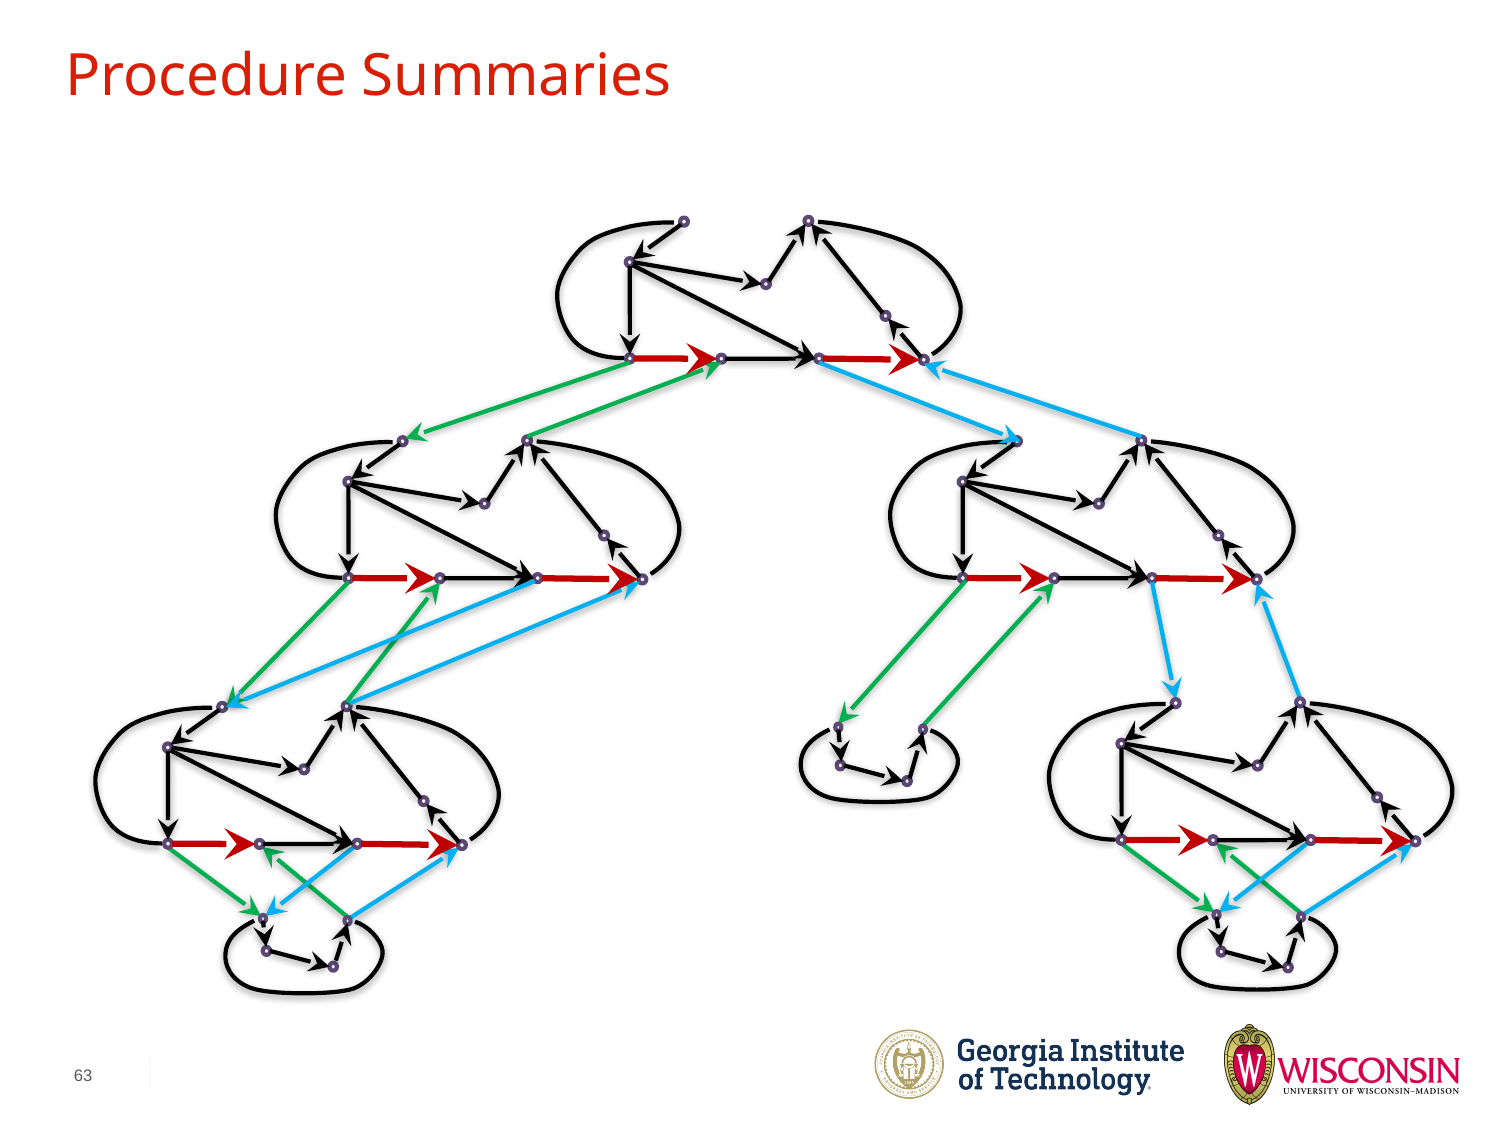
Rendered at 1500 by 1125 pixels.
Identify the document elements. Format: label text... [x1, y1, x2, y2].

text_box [800, 723, 959, 803]
text_box Call add [259, 925, 350, 972]
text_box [923, 363, 1142, 437]
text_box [1178, 910, 1337, 990]
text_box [843, 765, 904, 782]
text_box [1174, 580, 1254, 584]
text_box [95, 701, 500, 850]
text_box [1218, 855, 1298, 909]
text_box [167, 859, 257, 917]
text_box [838, 730, 842, 762]
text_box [1287, 920, 1302, 964]
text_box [1048, 698, 1453, 846]
picture [862, 1024, 1196, 1104]
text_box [225, 580, 349, 708]
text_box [262, 922, 267, 948]
title Procedure Summaries [50, 29, 1463, 199]
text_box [1224, 951, 1284, 968]
text_box [1315, 842, 1410, 846]
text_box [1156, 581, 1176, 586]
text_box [922, 582, 1055, 726]
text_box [405, 362, 526, 439]
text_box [1303, 855, 1413, 915]
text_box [269, 950, 330, 967]
text_box [542, 582, 637, 586]
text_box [526, 362, 722, 437]
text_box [225, 914, 383, 994]
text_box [909, 732, 924, 779]
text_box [349, 859, 460, 919]
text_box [1151, 581, 1176, 696]
text_box [1213, 921, 1305, 975]
slide_number 63 [49, 1049, 101, 1101]
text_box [1256, 583, 1301, 696]
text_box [1121, 855, 1210, 913]
picture [1224, 1024, 1460, 1105]
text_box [275, 436, 680, 584]
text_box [556, 216, 961, 365]
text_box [818, 362, 920, 442]
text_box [349, 582, 640, 704]
text_box Call add [361, 846, 456, 850]
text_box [838, 580, 925, 721]
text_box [335, 924, 348, 961]
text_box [264, 859, 344, 913]
text_box xin = sum [823, 362, 920, 366]
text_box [1216, 918, 1222, 948]
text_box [889, 436, 1294, 584]
text_box Enter add [835, 734, 927, 789]
